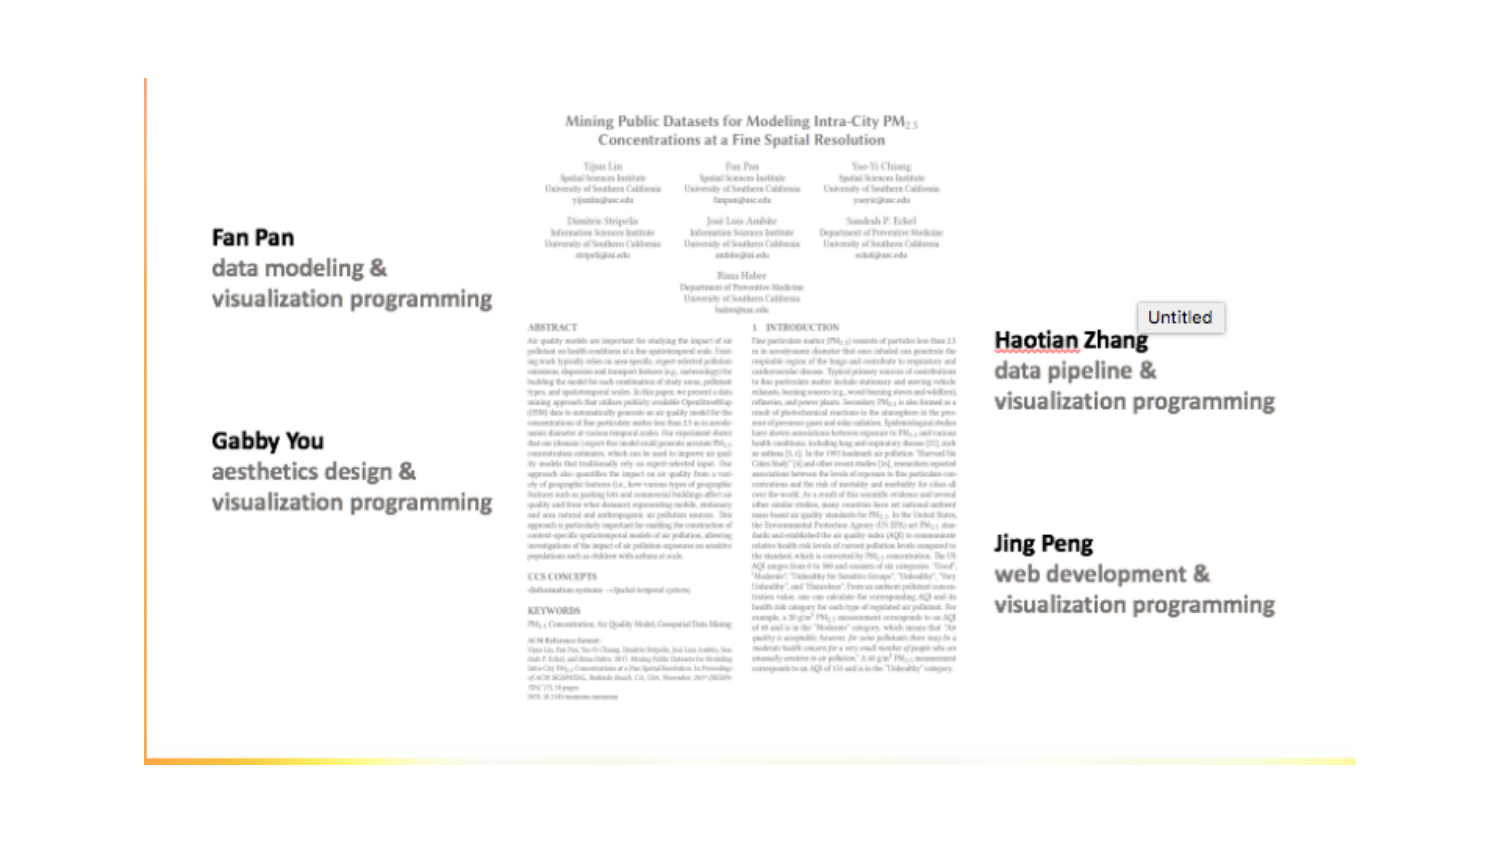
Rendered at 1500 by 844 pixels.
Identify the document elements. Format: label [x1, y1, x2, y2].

picture [144, 78, 1356, 766]
